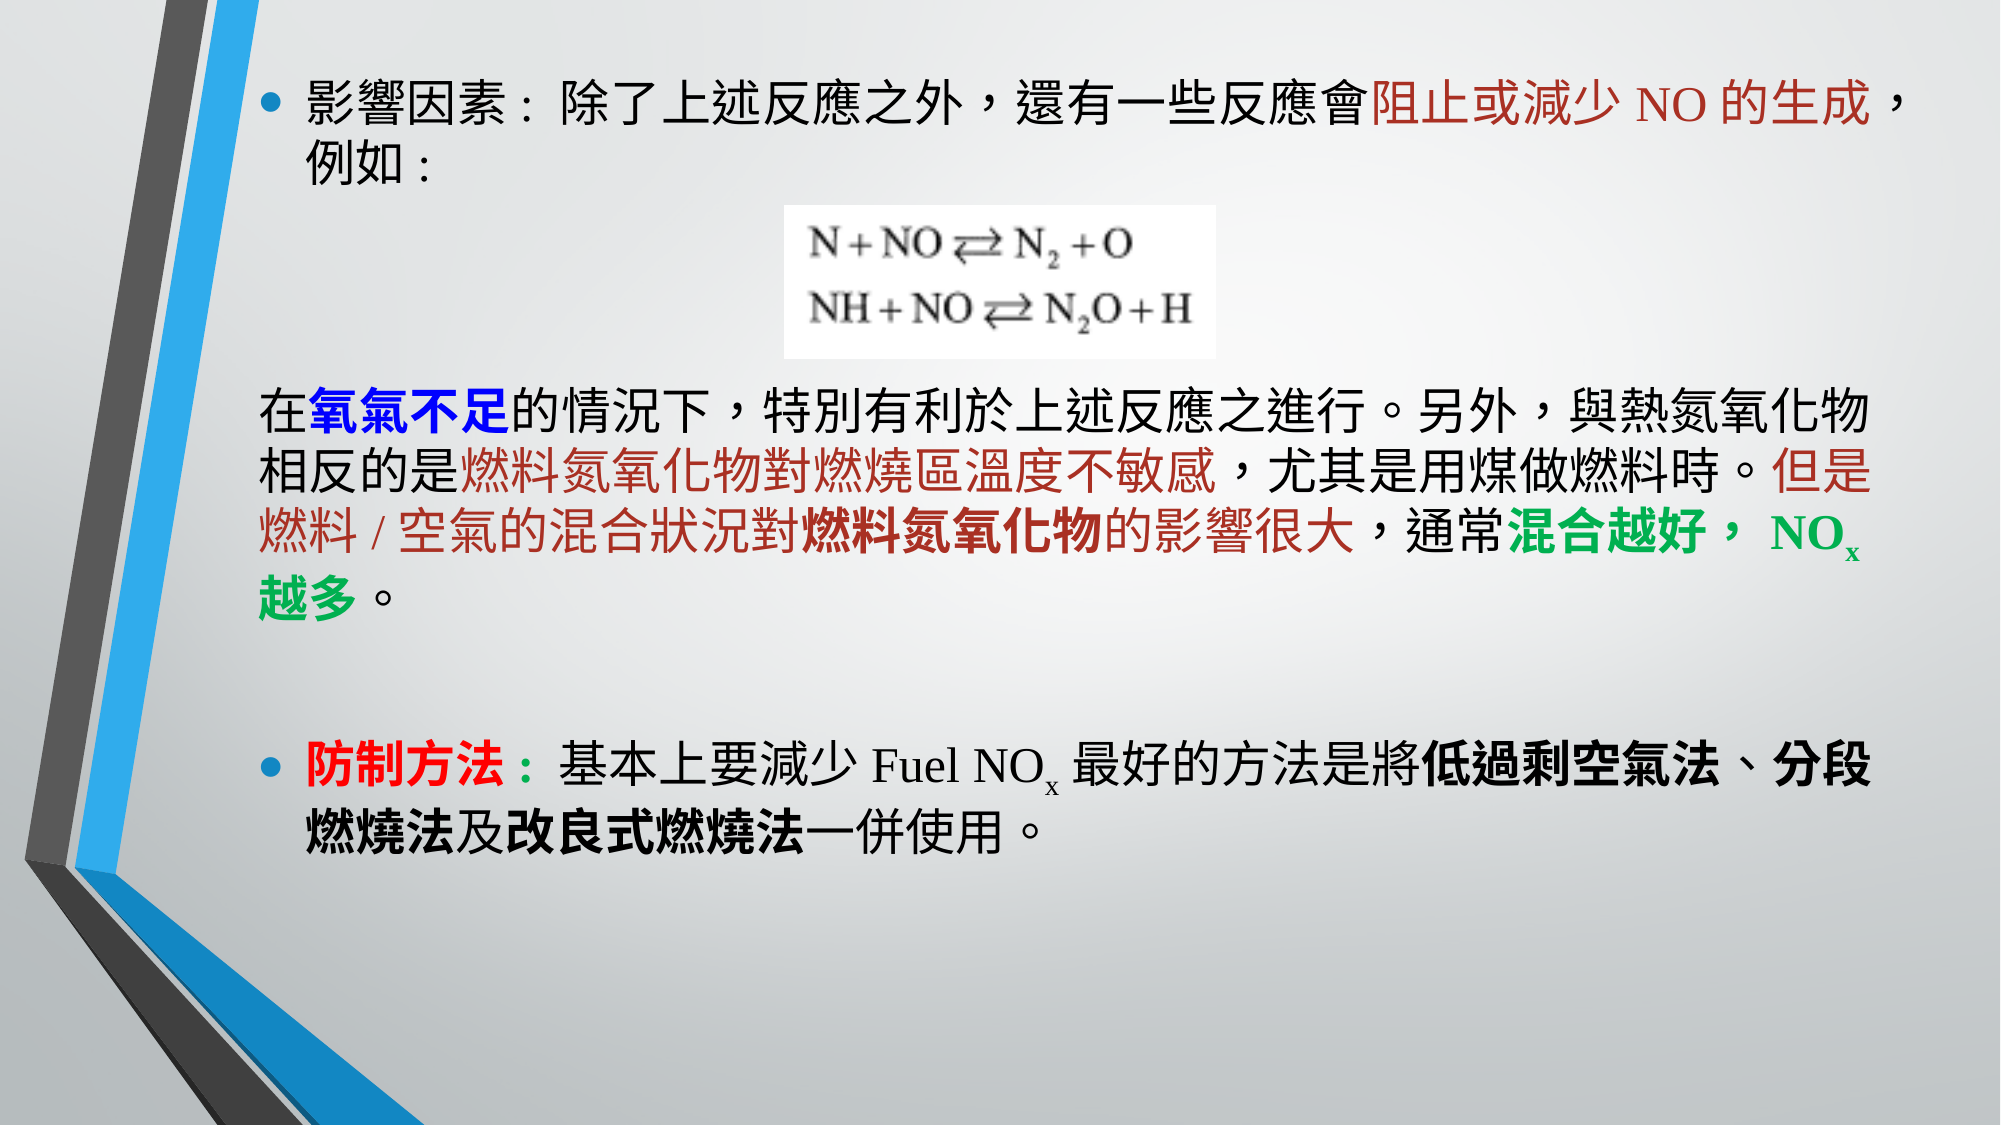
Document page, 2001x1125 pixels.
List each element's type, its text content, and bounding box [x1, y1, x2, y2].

picture [783, 205, 1217, 359]
list 影響因素: 除了上述反應之外，還有一些反應會阻止或減少NO的生成，例如: 在氧氣不足的情況下，特別有利於上述反應之進行。另外，與熱氮氧化物相反的是燃料氮氧化物對燃燒區溫度不敏感，尤其是用煤做燃料時。但是燃料/空氣的混合狀況對燃料氮氧化物的影響很大，通常混合越好，NOx越多。 防制方法: 基本上要減少Fuel NOx最好的方法是將低過剩空氣法、分段燃燒法及改良式燃燒法一併使用。 [243, 137, 1887, 1125]
